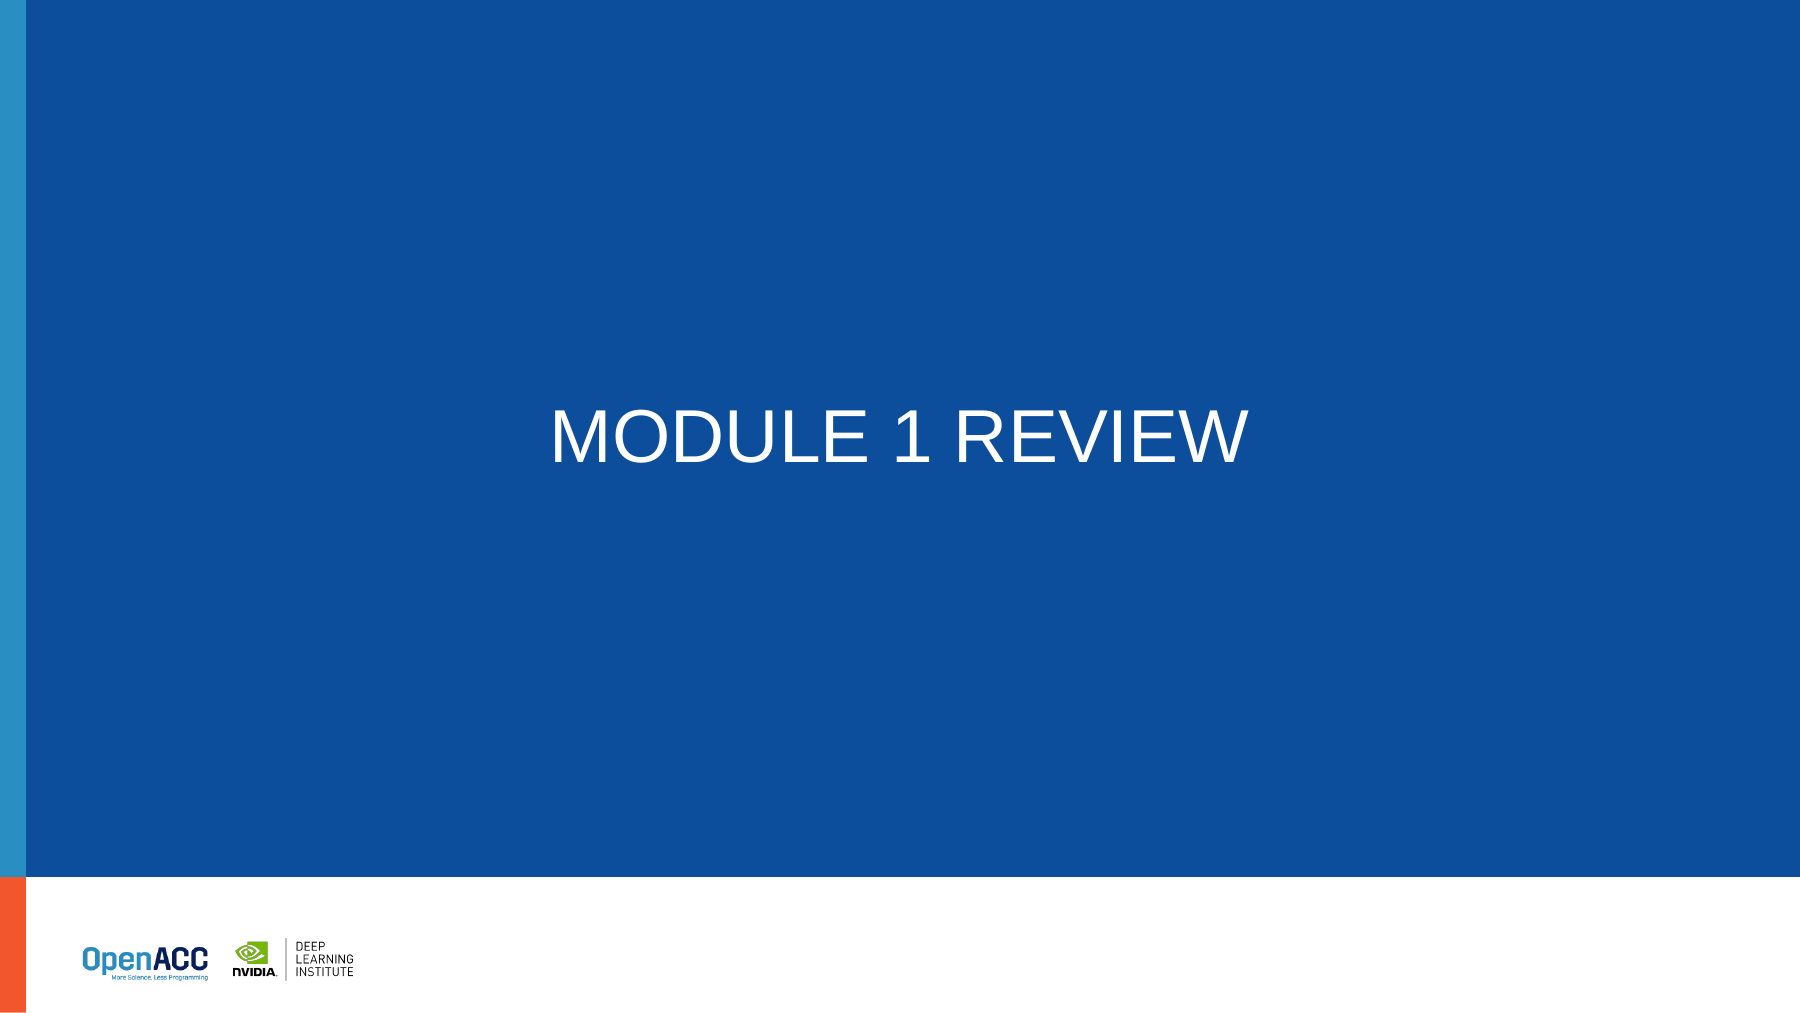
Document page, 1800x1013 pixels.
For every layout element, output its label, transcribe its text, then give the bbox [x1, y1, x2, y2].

picture [81, 946, 208, 981]
picture [233, 938, 353, 981]
title MODULE 1 REVIEW [81, 390, 1719, 487]
